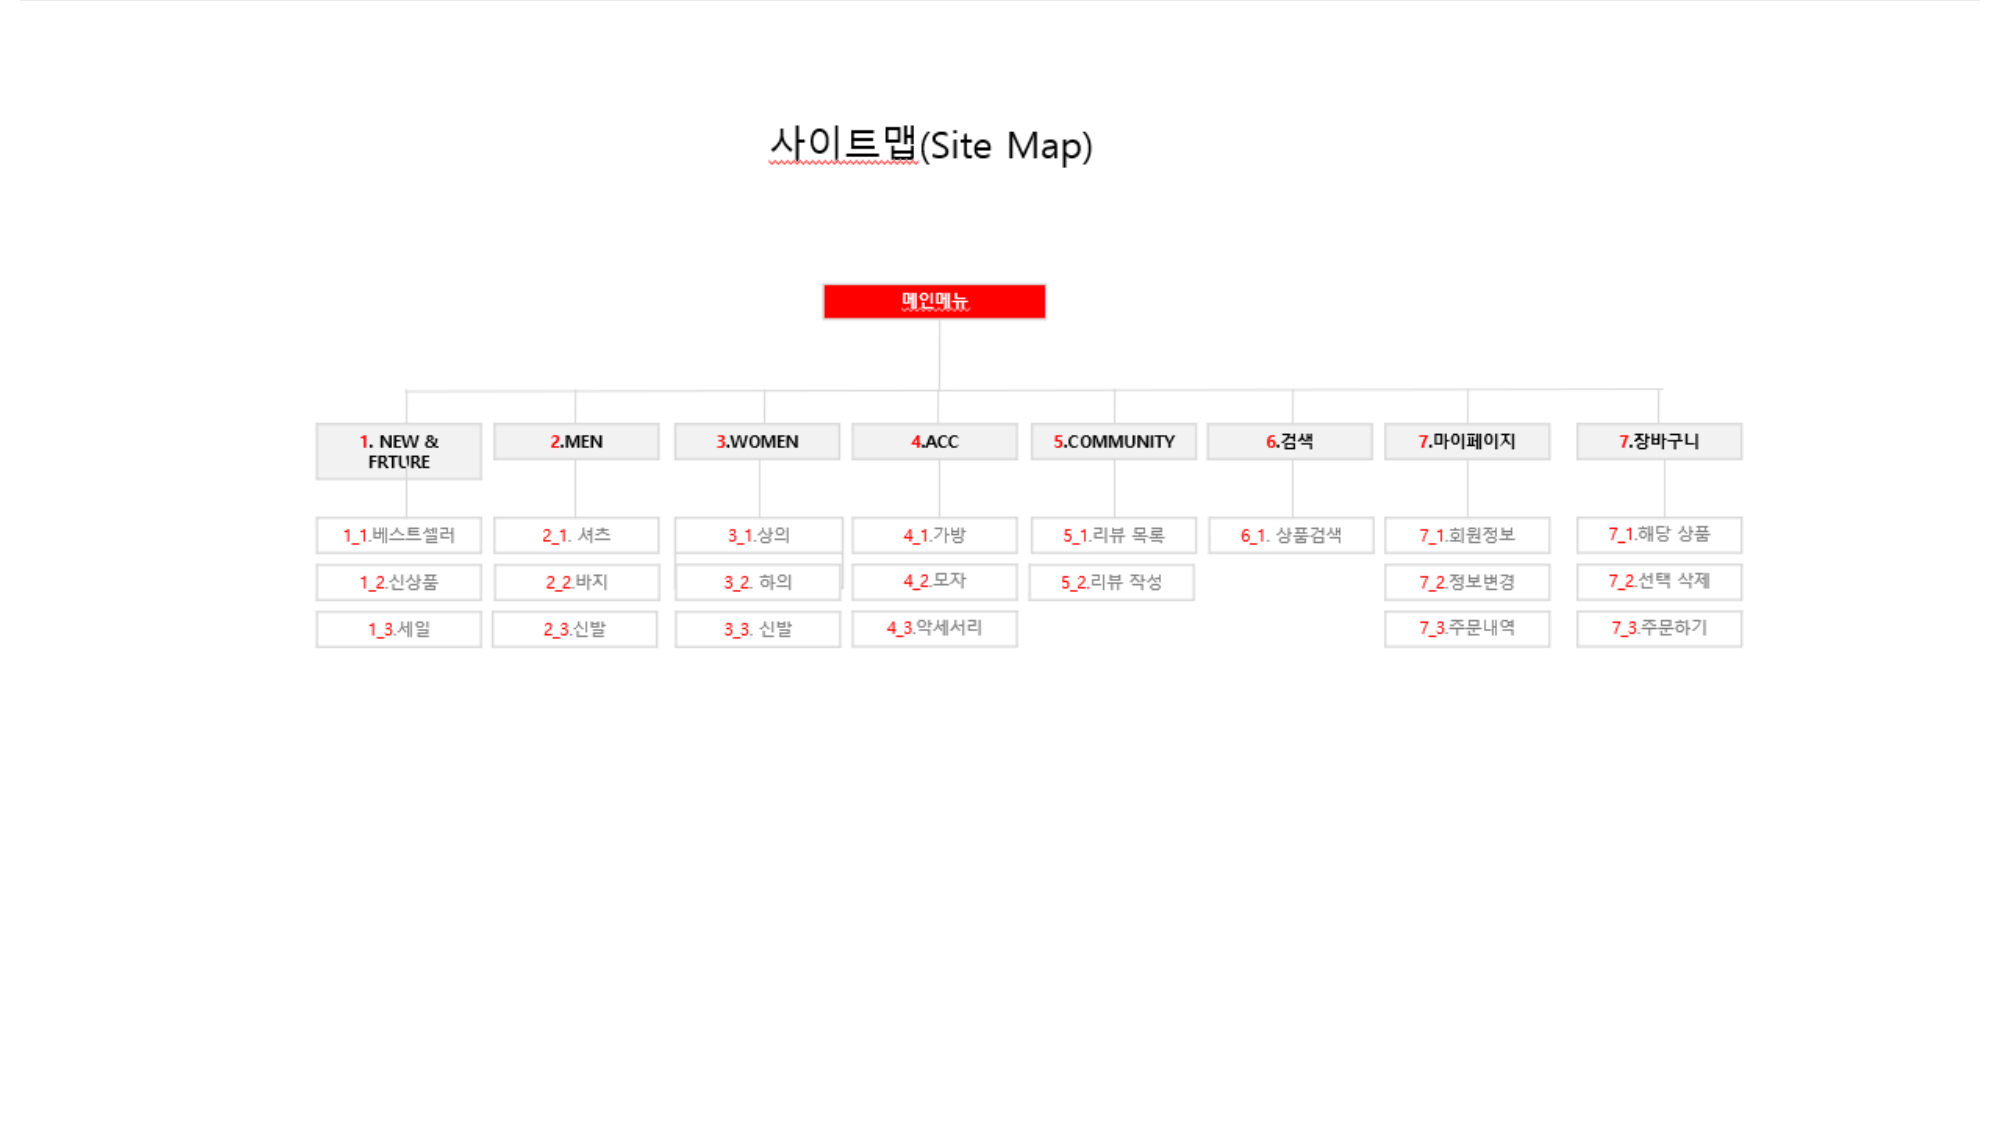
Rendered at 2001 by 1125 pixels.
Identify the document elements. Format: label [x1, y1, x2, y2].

picture [20, 0, 1980, 919]
